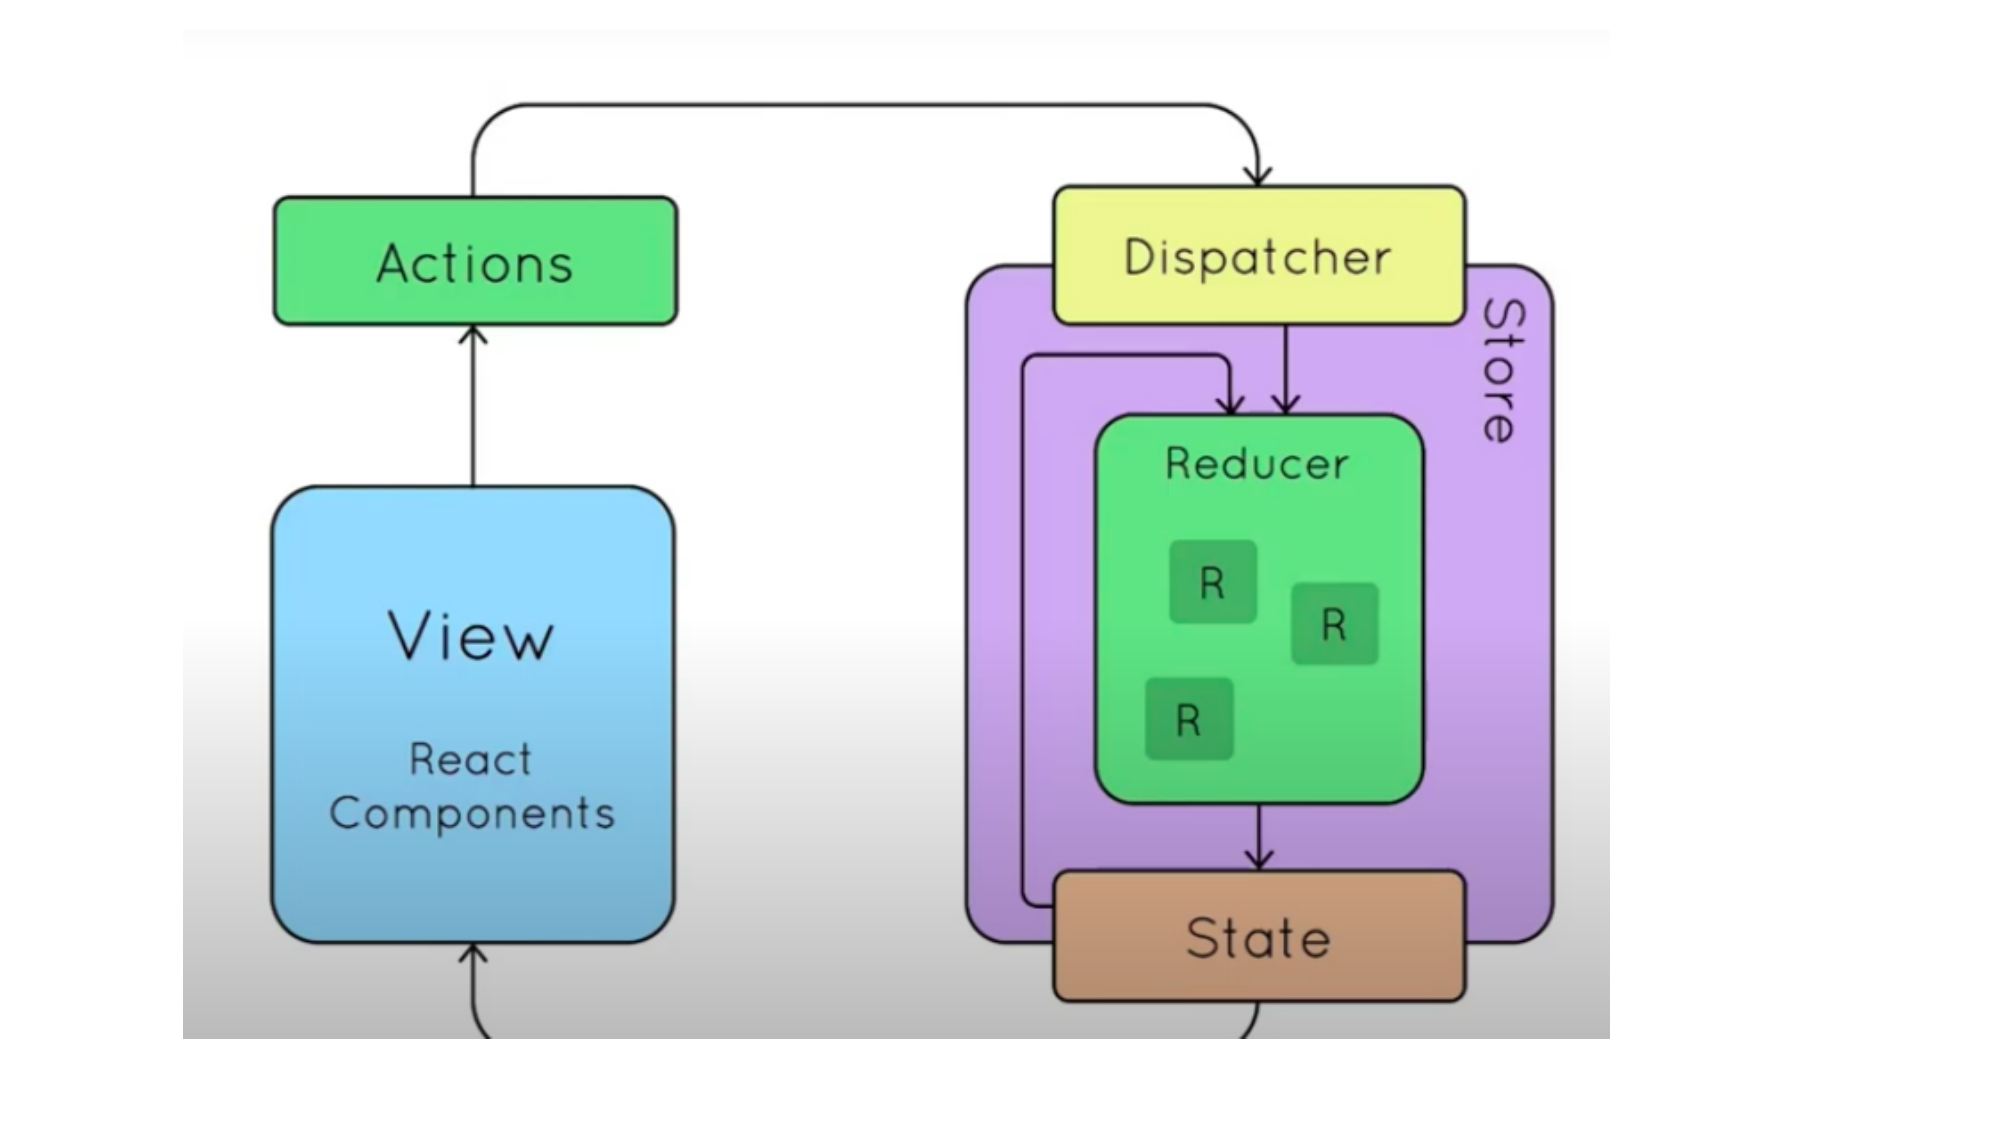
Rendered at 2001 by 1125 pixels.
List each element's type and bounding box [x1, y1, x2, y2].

list [183, 30, 1610, 1039]
